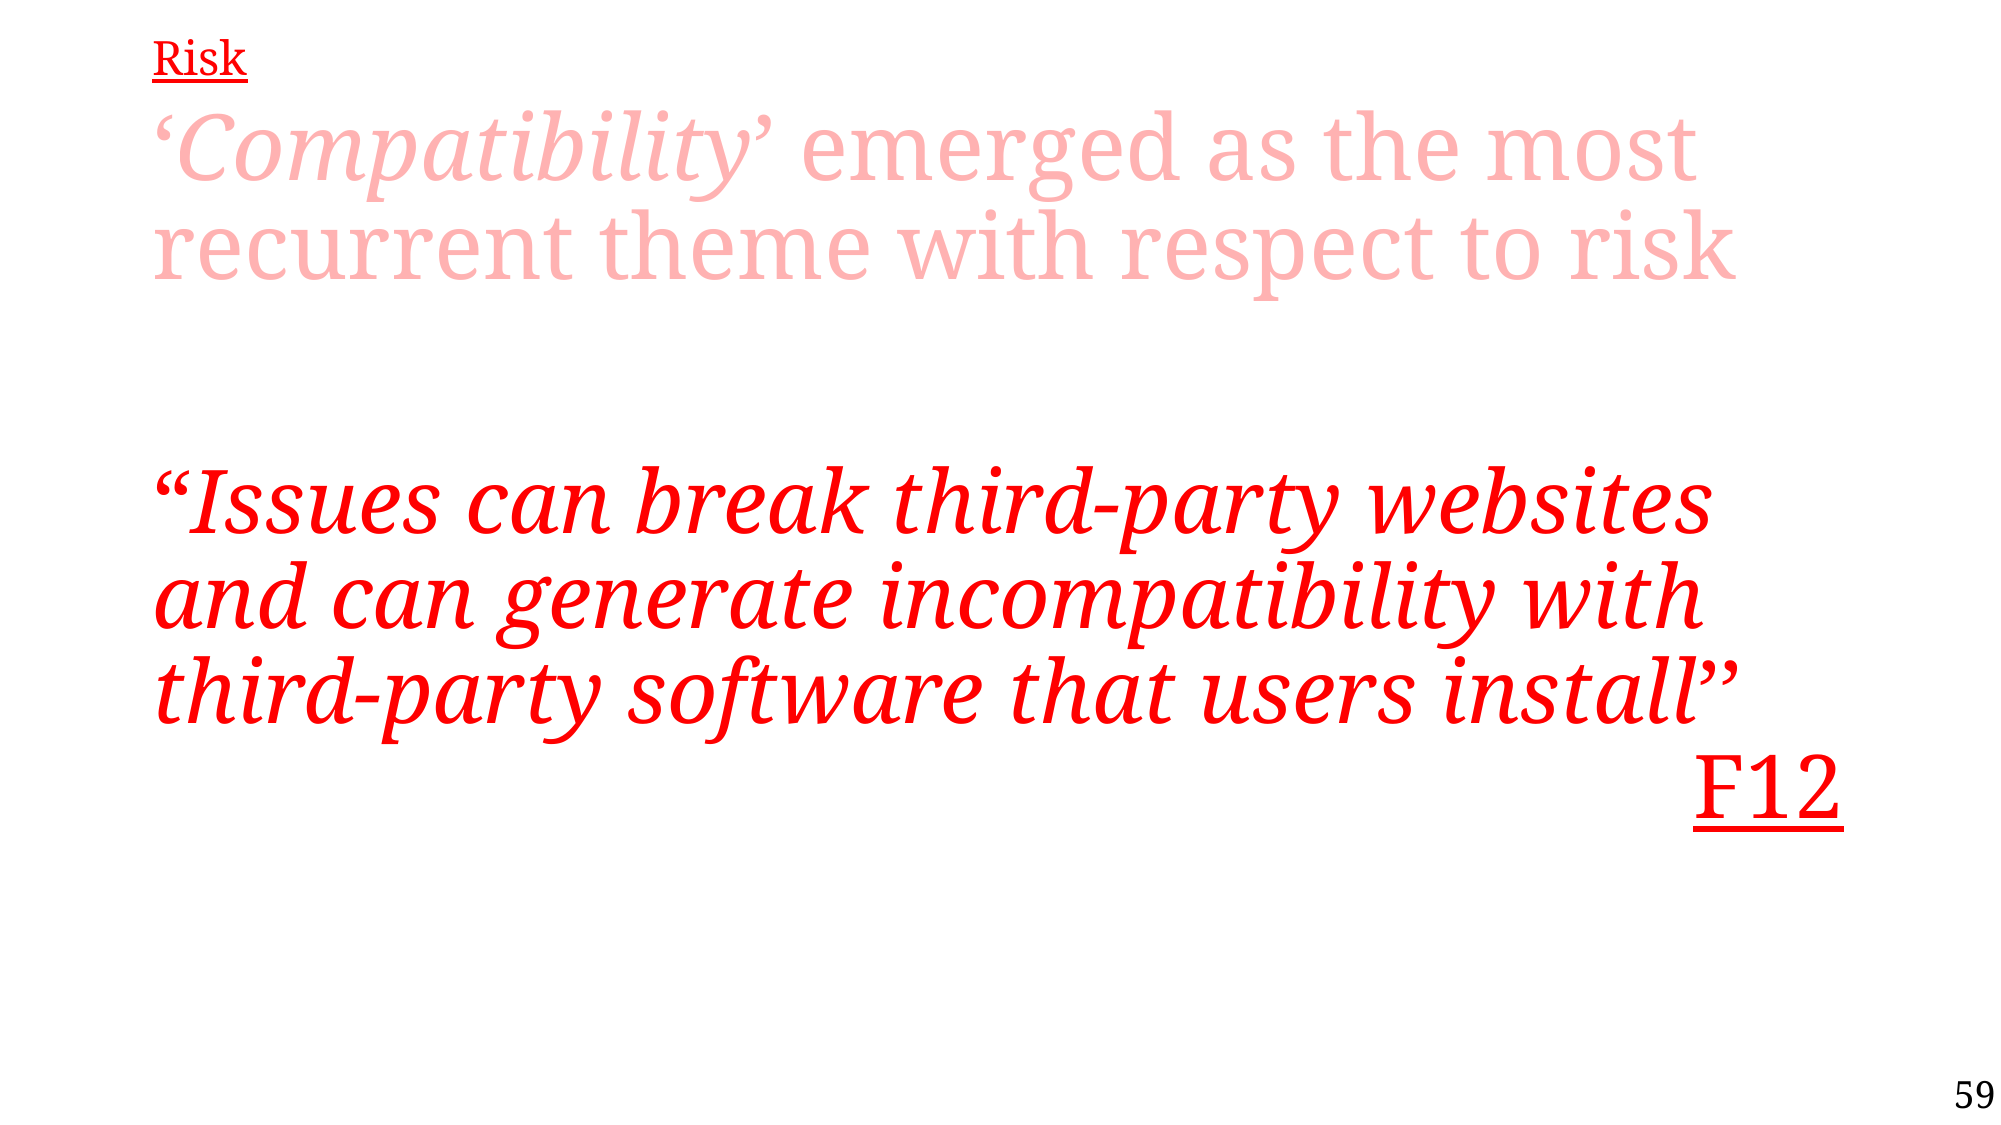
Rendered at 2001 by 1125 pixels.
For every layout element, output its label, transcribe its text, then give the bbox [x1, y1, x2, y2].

text_box 59 [1939, 1063, 2000, 1124]
title ‘Compatibility’ emerged as the most recurrent theme with respect to risk [137, 94, 1863, 329]
list Risk [137, 27, 1863, 94]
text_box “Issues can break third-party websites and can generate incompatibility with third-party software that users install’’ F12 [137, 450, 1863, 922]
